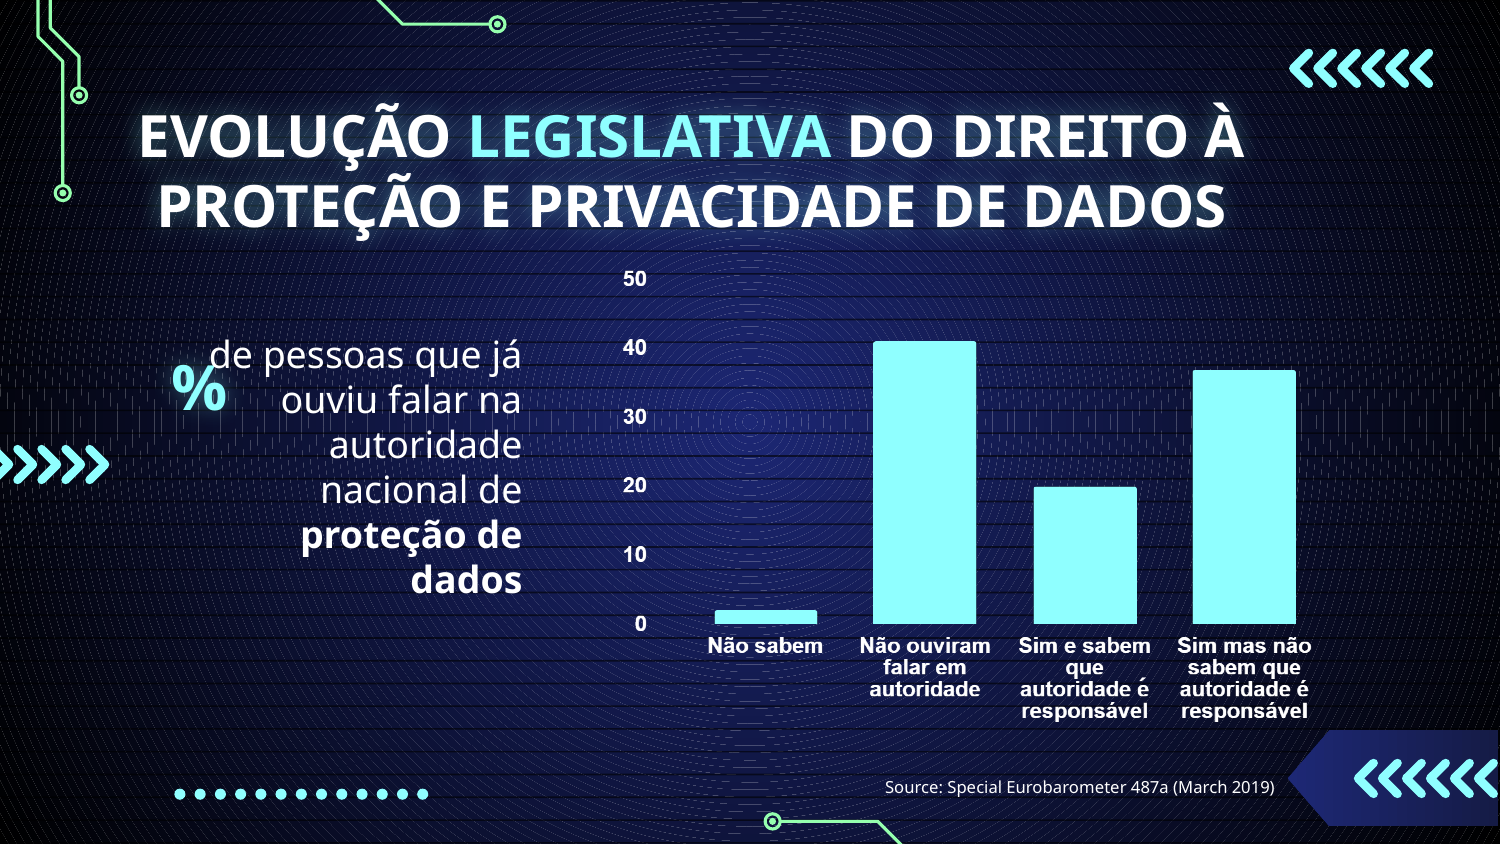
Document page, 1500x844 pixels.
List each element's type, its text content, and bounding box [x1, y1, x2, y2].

title EVOLUÇÃO LEGISLATIVA DO DIREITO À PROTEÇÃO E PRIVACIDADE DE DADOS [58, 122, 1325, 216]
text_box Source: Special Eurobarometer 487a (March 2019) [783, 774, 1377, 800]
picture [585, 243, 1377, 748]
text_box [156, 356, 538, 543]
